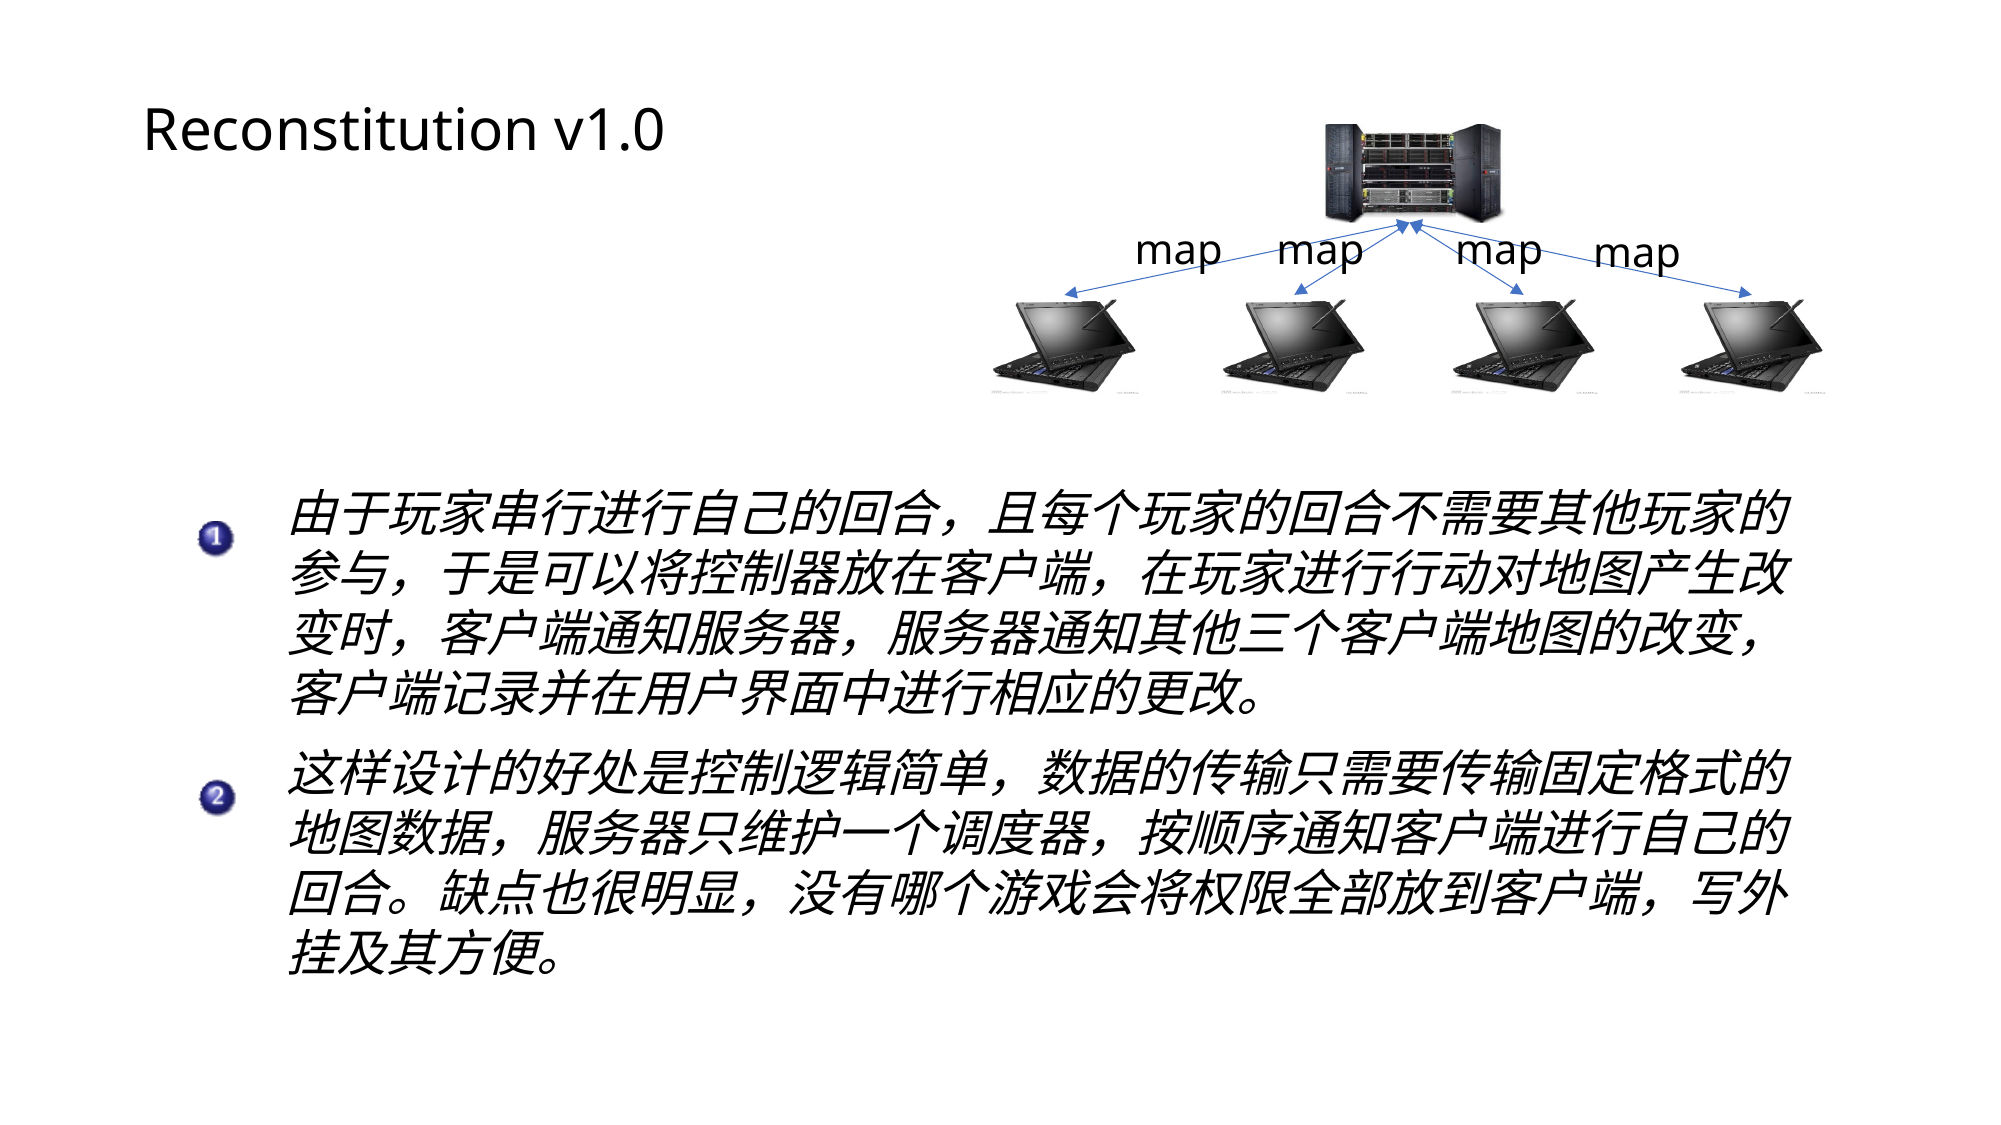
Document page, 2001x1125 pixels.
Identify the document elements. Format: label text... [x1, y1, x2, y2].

text_box Reconstitution v1.0 [128, 84, 1585, 170]
text_box 由于玩家串行进行自己的回合，且每个玩家的回合不需要其他玩家的参与，于是可以将控制器放在客户端，在玩家进行行动对地图产生改变时，客户端通知服务器，服务器通知其他三个客户端地图的改变，客户端记录并在用户界面中进行相应的更改。 [271, 473, 1826, 729]
picture [193, 521, 244, 563]
picture [196, 777, 244, 820]
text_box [990, 124, 1826, 394]
text_box 这样设计的好处是控制逻辑简单，数据的传输只需要传输固定格式的地图数据，服务器只维护一个调度器，按顺序通知客户端进行自己的回合。缺点也很明显，没有哪个游戏会将权限全部放到客户端，写外挂及其方便。 [271, 734, 1826, 989]
